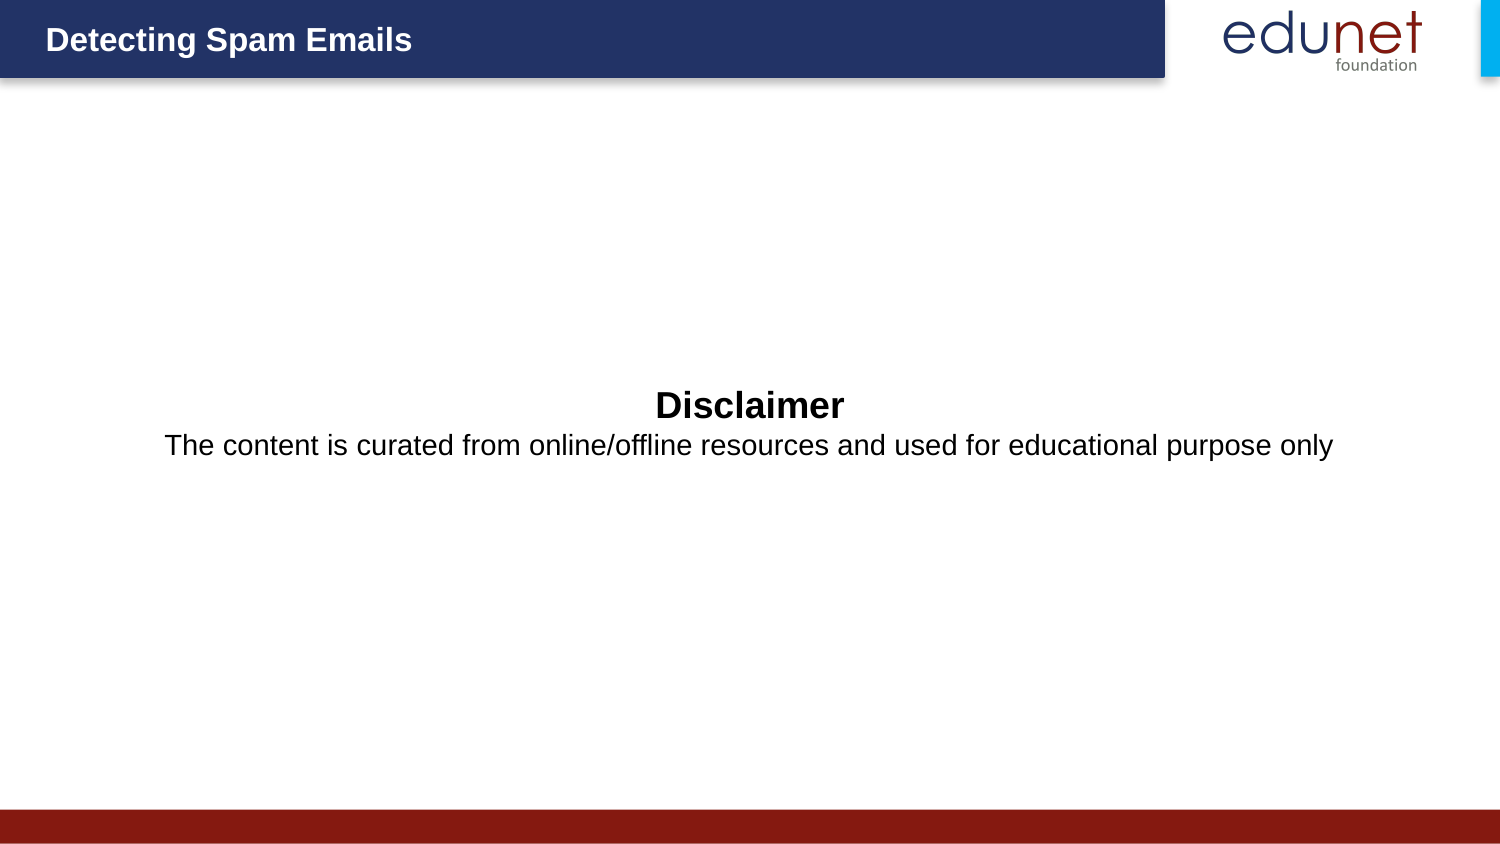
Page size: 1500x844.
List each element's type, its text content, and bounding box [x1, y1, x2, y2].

text_box Disclaimer The content is curated from online/offline resources and used for educational purpose only [149, 373, 1351, 469]
picture [1219, 8, 1424, 75]
